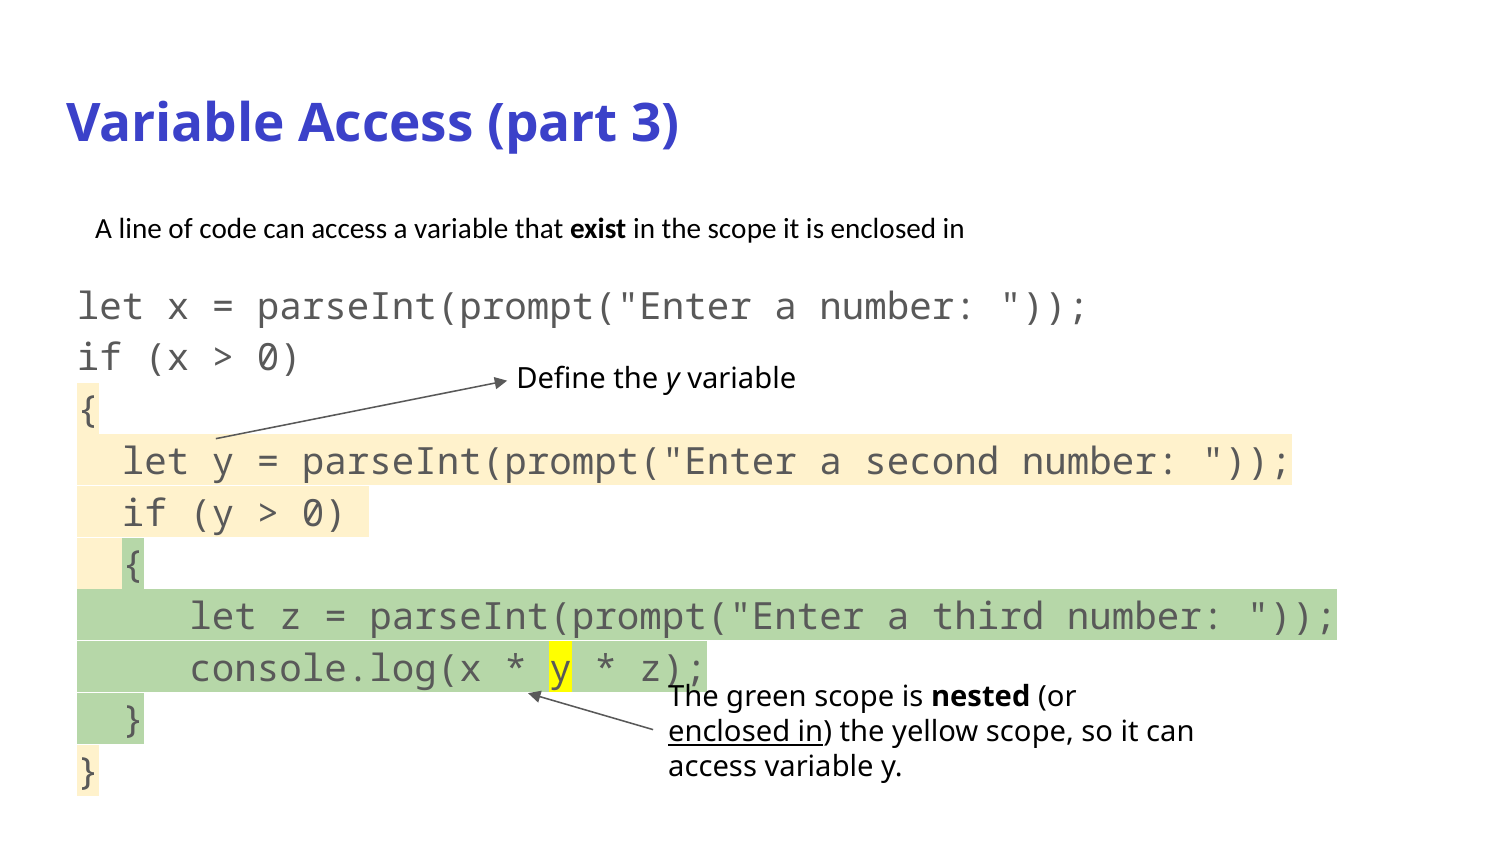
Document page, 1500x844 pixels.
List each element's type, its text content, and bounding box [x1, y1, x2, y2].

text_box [527, 692, 654, 730]
text_box let x = parseInt(prompt("Enter a number: ")); if (x > 0) { let y = parseInt(prompt("Enter a second number: ")); if (y > 0) { let z = parseInt(prompt("Enter a third number: ")); console.log(x * y * z); } } [61, 259, 1387, 808]
title Variable Access (part 3) [51, 72, 1449, 167]
text_box A line of code can access a variable that exist in the scope it is enclosed in [80, 194, 1081, 260]
text_box The green scope is nested (or enclosed in) the yellow scope, so it can access variable y. [653, 662, 1211, 798]
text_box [215, 380, 508, 439]
text_box Define the y variable [501, 344, 985, 410]
